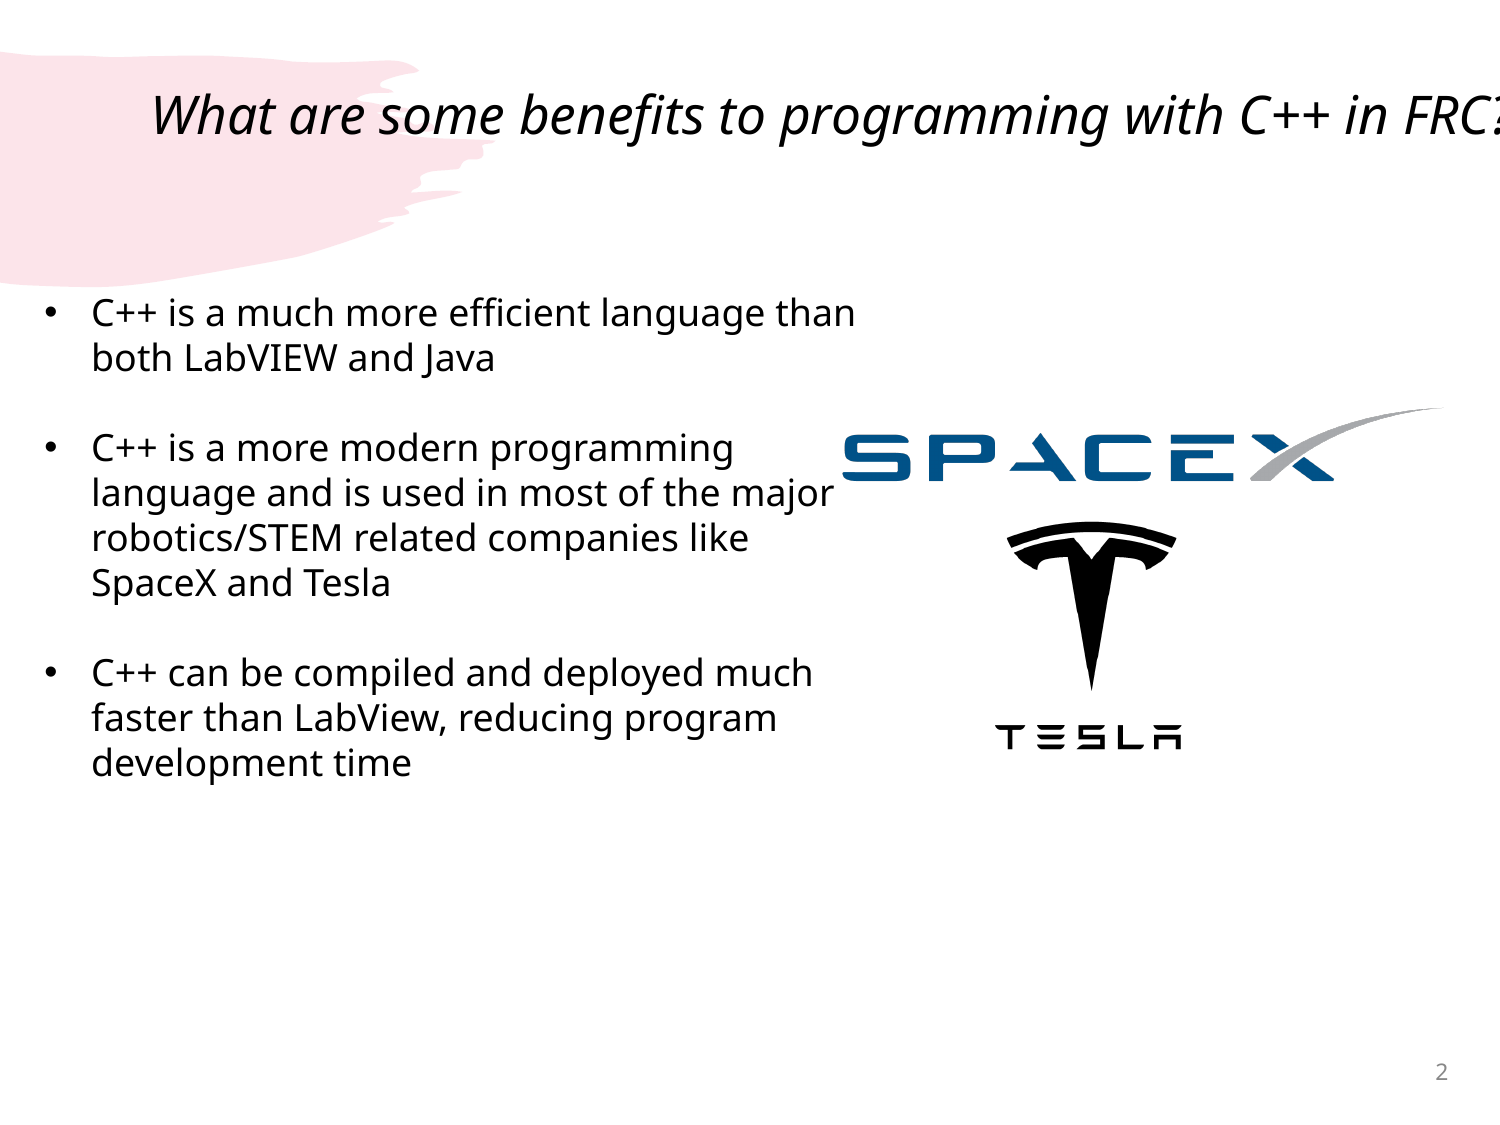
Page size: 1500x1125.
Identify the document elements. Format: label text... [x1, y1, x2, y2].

text_box C++ is a much more efficient language than both LabVIEW and Java C++ is a more modern programming language and is used in most of the major robotics/STEM related companies like SpaceX and Tesla C++ can be compiled and deployed much faster than LabView, reducing program development time [29, 281, 879, 962]
picture [687, 350, 1488, 770]
slide_number 2 [1378, 1042, 1464, 1103]
title What are some benefits to programming with C++ in FRC? [135, 56, 1500, 178]
